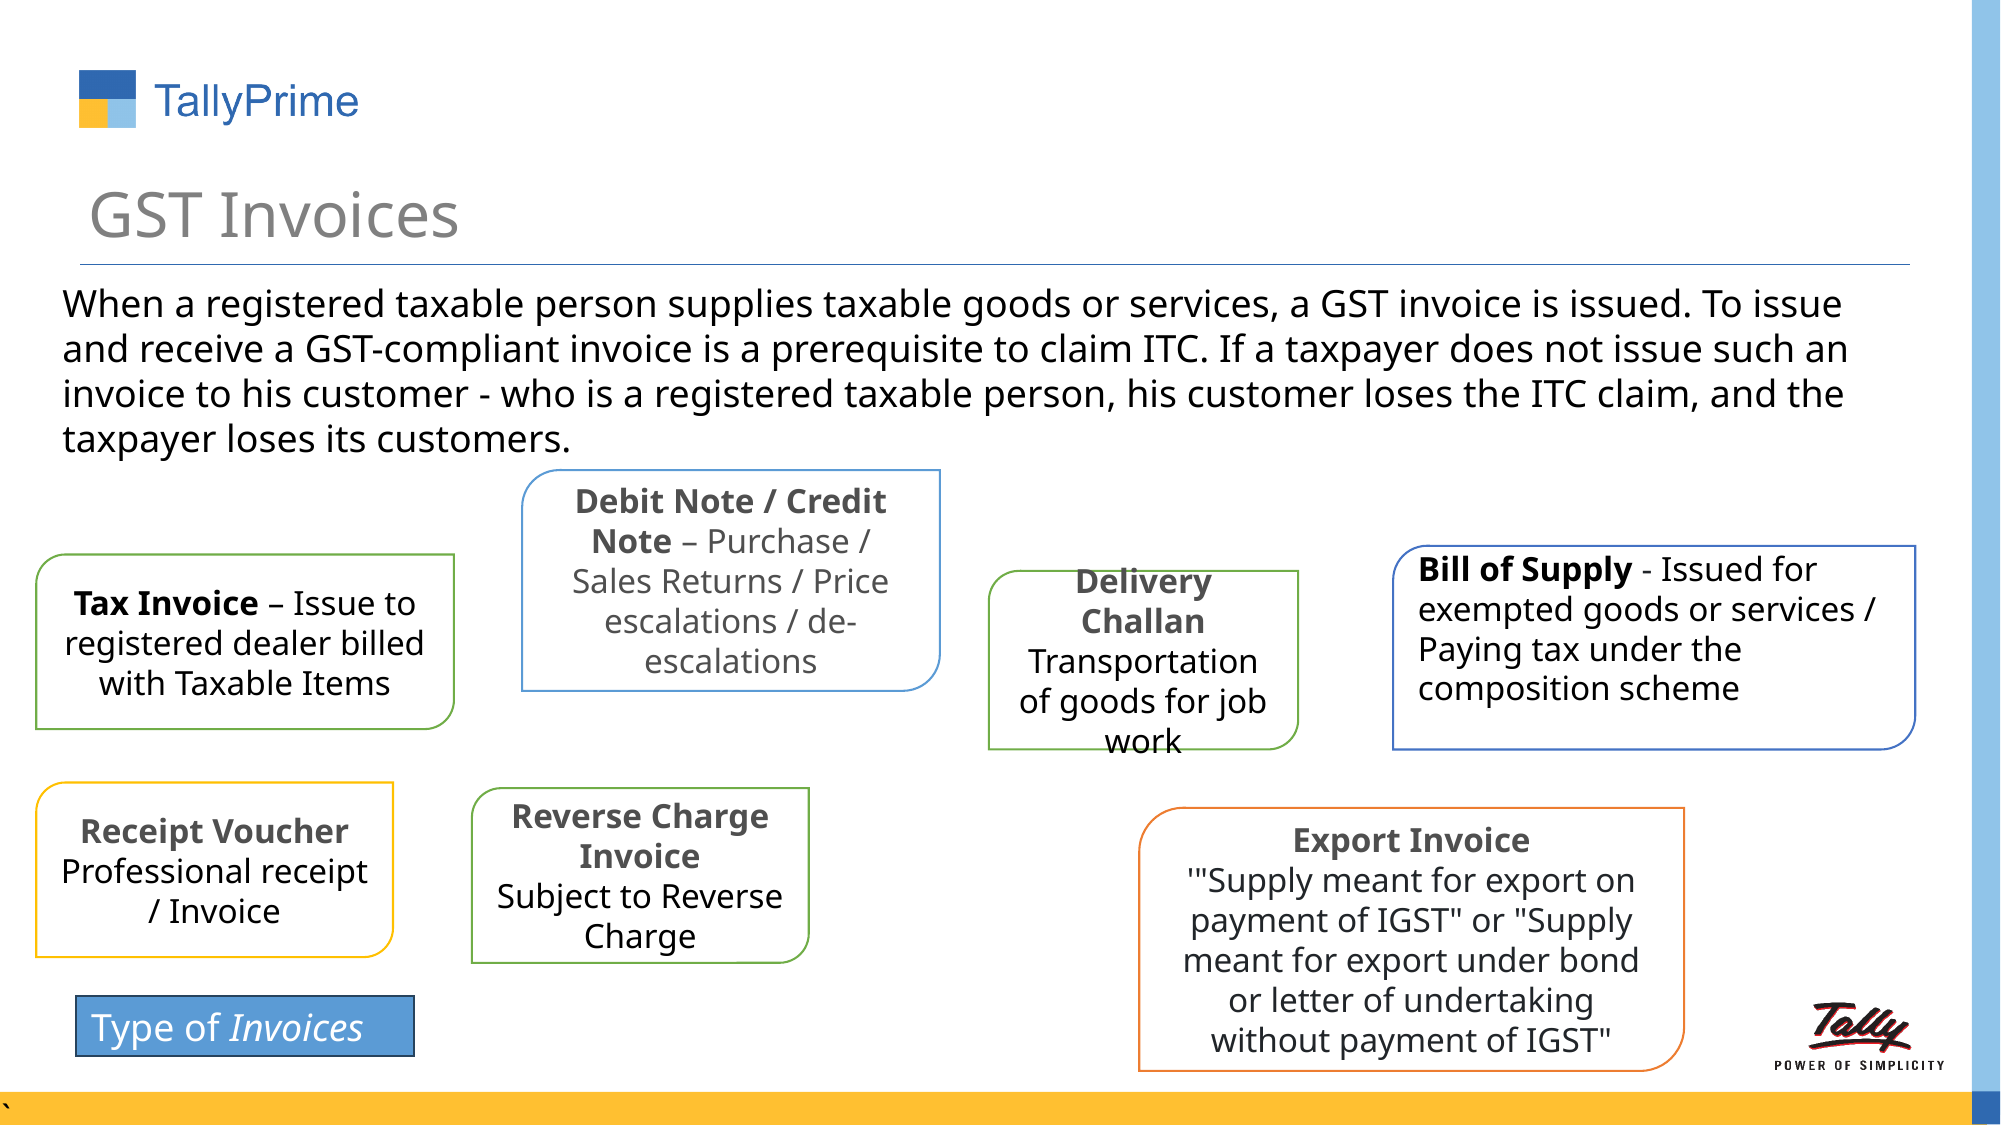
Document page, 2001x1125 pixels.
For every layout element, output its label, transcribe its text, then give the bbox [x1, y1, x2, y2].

text_box When a registered taxable person supplies taxable goods or services, a GST invoice is issued. To issue and receive a GST-compliant invoice is a prerequisite to claim ITC. If a taxpayer does not issue such an invoice to his customer - who is a registered taxable person, his customer loses the ITC claim, and the taxpayer loses its customers. [47, 272, 1904, 468]
text_box Reverse Charge Invoice Subject to Reverse Charge [470, 787, 810, 964]
text_box Delivery Challan Transportation of goods for job work [987, 569, 1300, 751]
picture [1758, 989, 1961, 1083]
text_box Receipt Voucher Professional receipt / Invoice [35, 781, 395, 959]
text_box Debit Note / Credit Note – Purchase / Sales Returns / Price escalations / de-escalations [521, 468, 941, 692]
picture [79, 70, 358, 128]
text_box Bill of Supply - Issued for exempted goods or services / Paying tax under the composition scheme [1392, 544, 1917, 751]
title GST Invoices [74, 176, 1904, 251]
text_box Type of Invoices [75, 995, 415, 1057]
text_box Export Invoice '"Supply meant for export on payment of IGST" or "Supply meant for export under bond or letter of undertaking without payment of IGST" [1138, 806, 1686, 1072]
text_box Tax Invoice – Issue to registered dealer billed with Taxable Items [35, 553, 455, 731]
